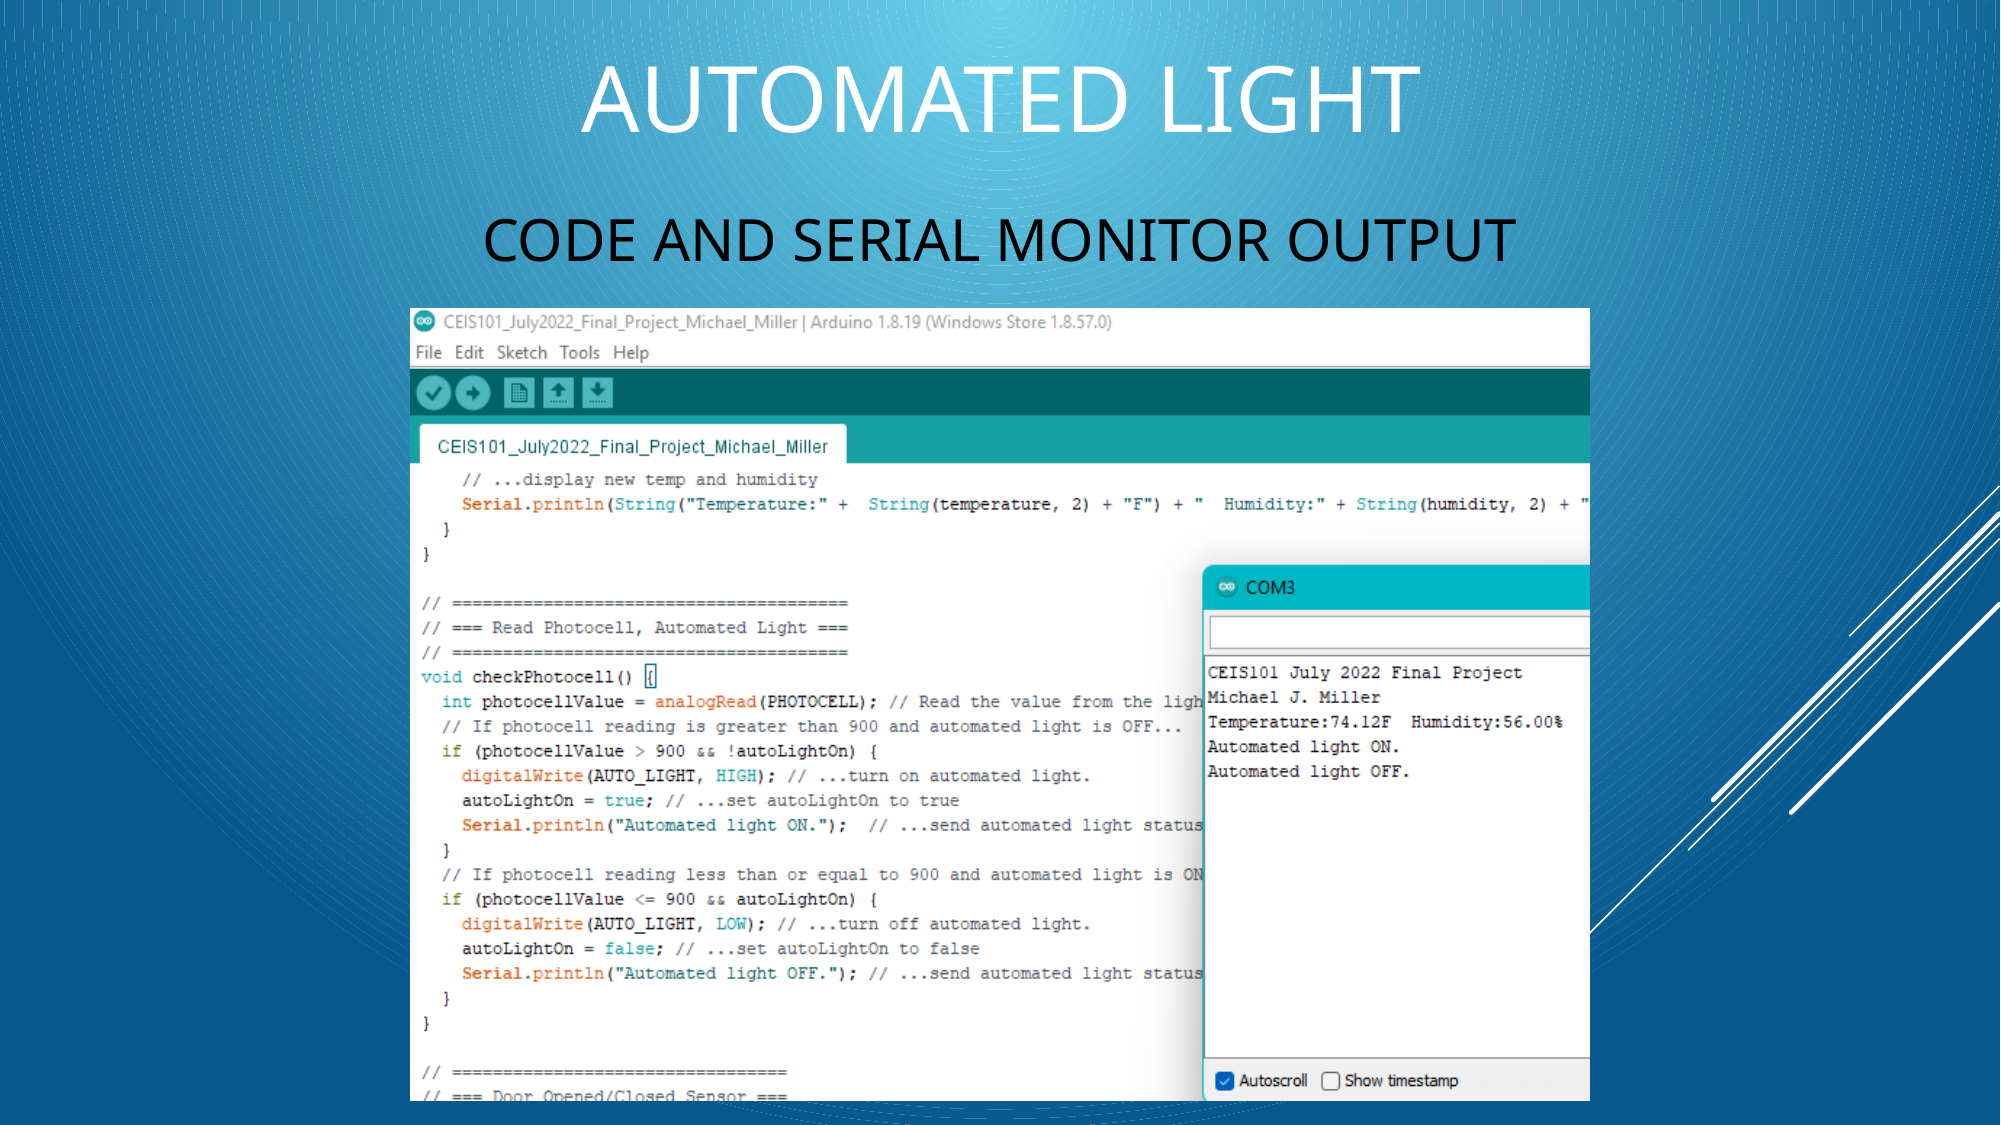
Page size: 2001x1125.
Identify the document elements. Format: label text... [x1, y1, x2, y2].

text_box Code and serial monitor output [39, 167, 1961, 309]
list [410, 308, 1590, 1101]
title Automated Light [39, 24, 1964, 167]
